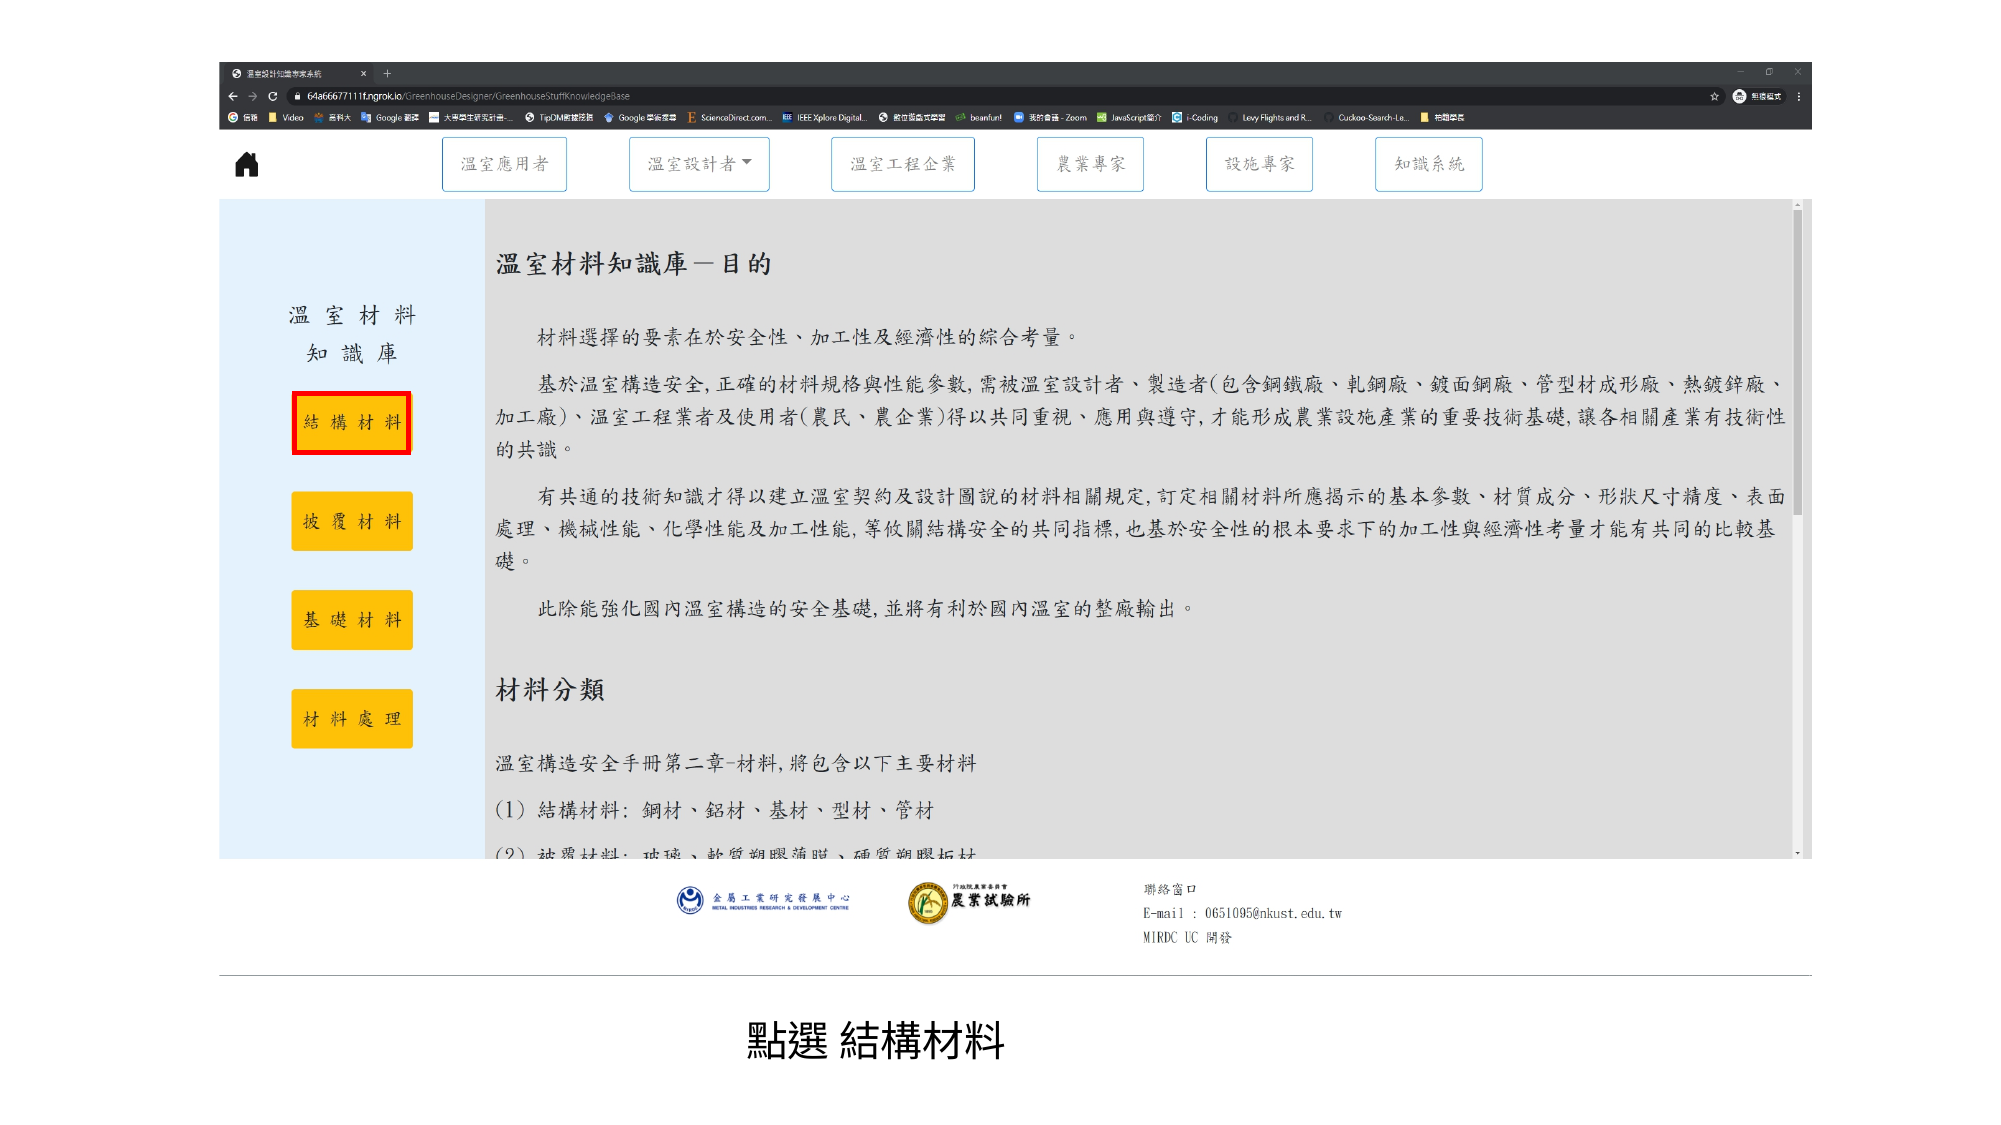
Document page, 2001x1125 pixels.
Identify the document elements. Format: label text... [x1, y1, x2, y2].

text_box [218, 62, 1813, 976]
text_box 點選 結構材料 [731, 1007, 1021, 1072]
text_box [293, 392, 409, 453]
